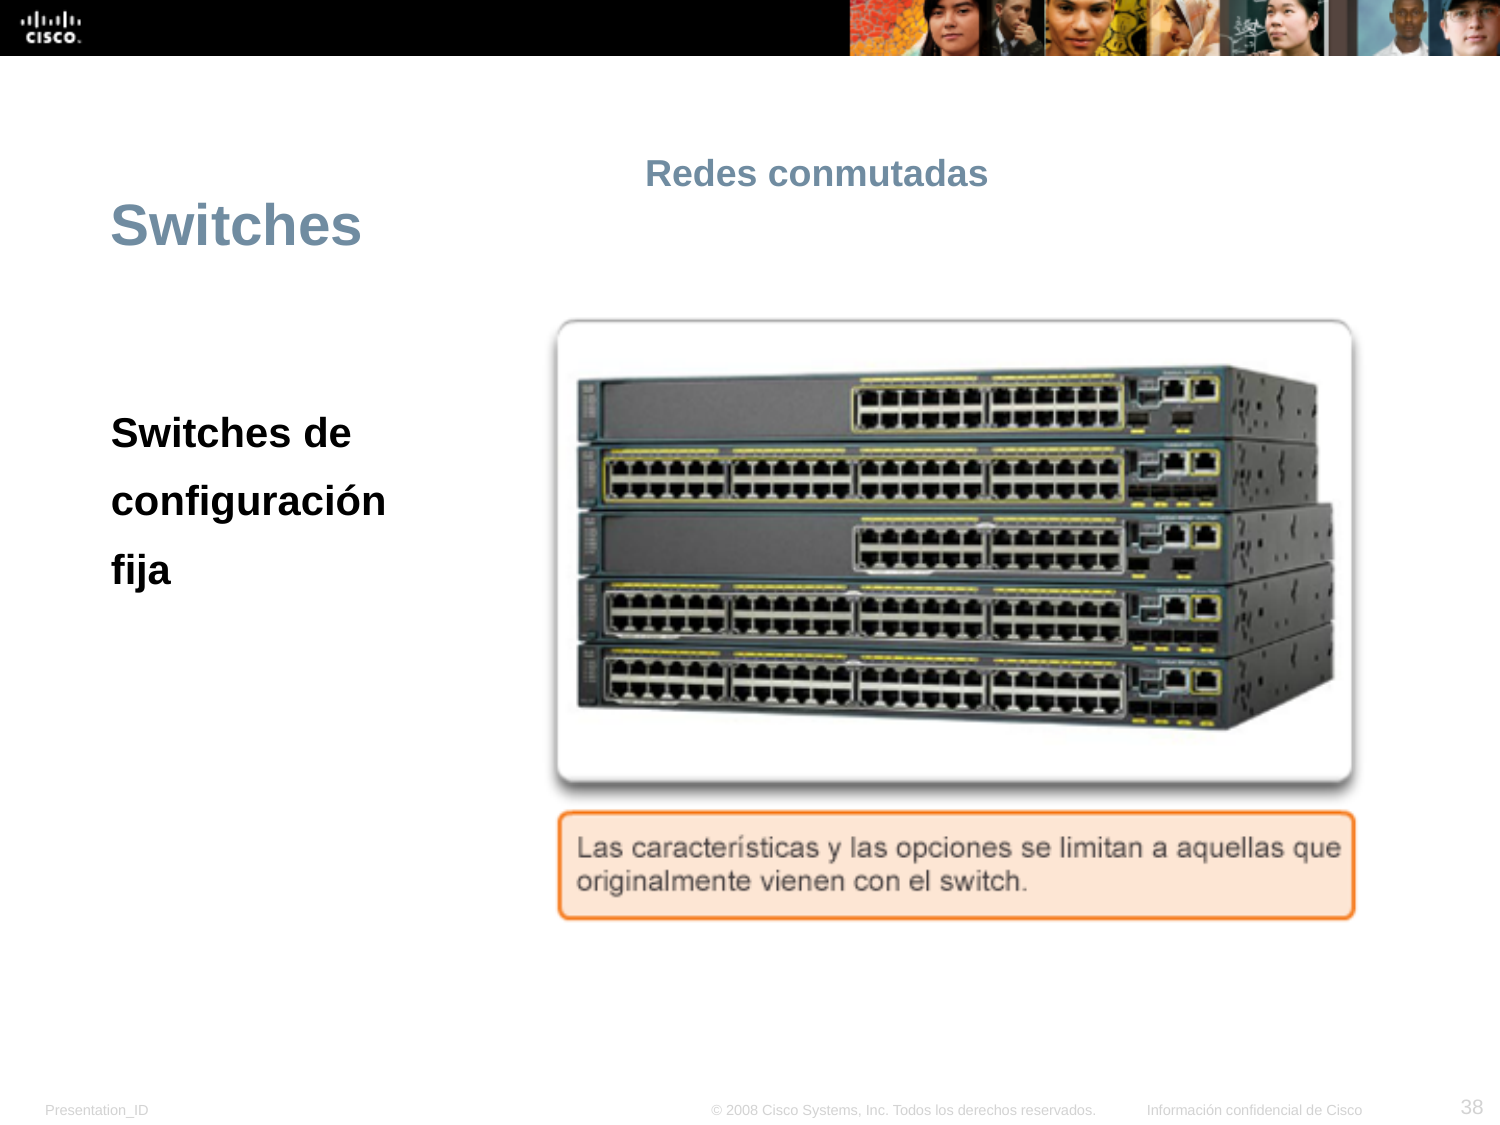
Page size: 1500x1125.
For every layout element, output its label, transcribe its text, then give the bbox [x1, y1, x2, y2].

picture [524, 264, 1379, 984]
title Redes conmutadas Switches [97, 127, 1500, 265]
list Switches de configuración fija [97, 402, 443, 563]
picture [0, 0, 1500, 56]
